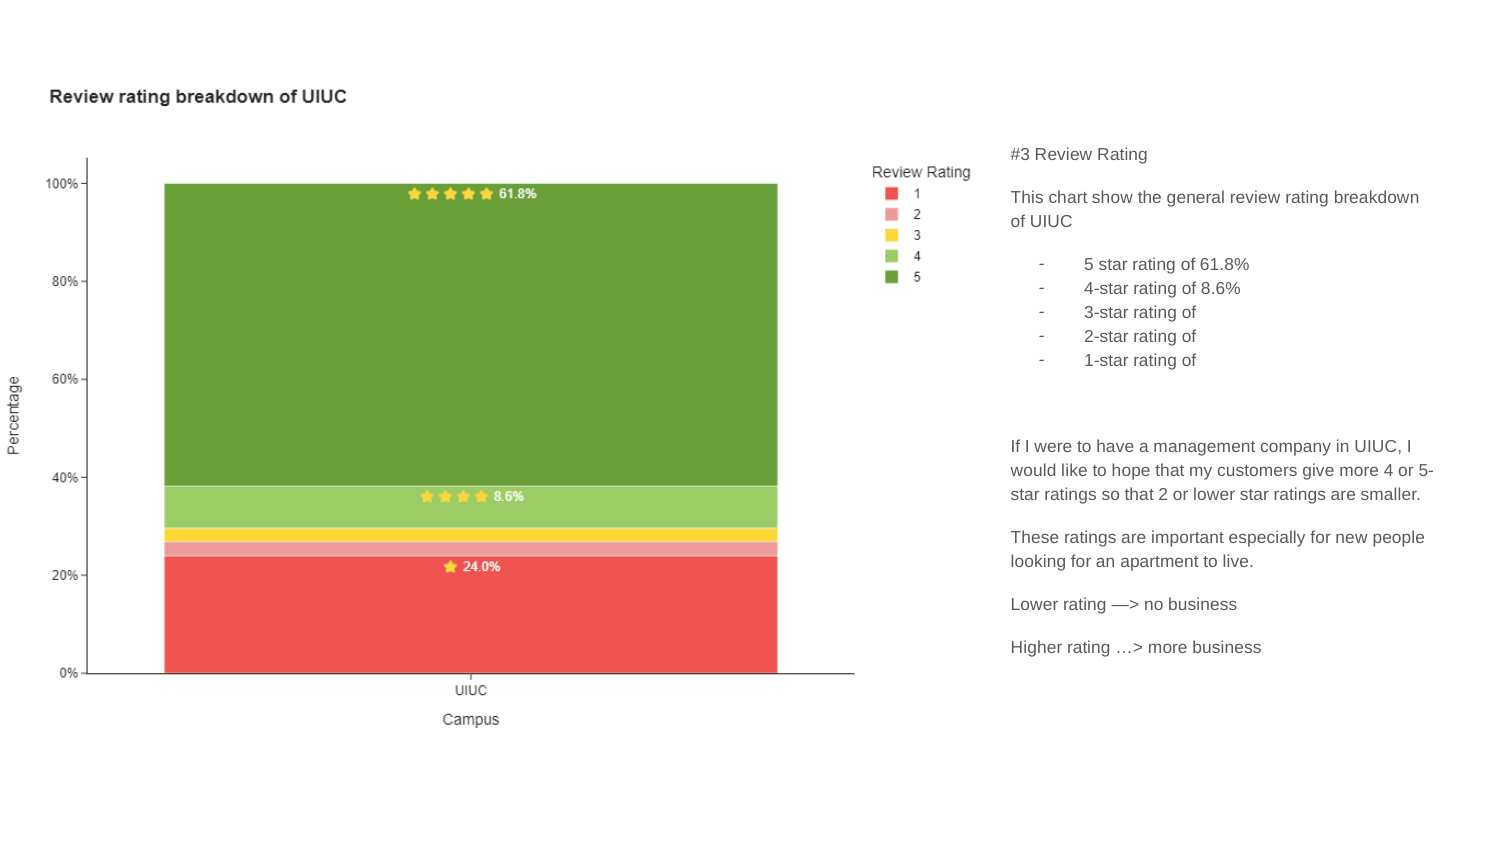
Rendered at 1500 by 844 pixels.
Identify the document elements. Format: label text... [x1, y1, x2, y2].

list #3 Review Rating This chart show the general review rating breakdown of UIUC 5 star rating of 61.8% 4-star rating of 8.6% 3-star rating of 2-star rating of 1-star rating of If I were to have a management company in UIUC, I would like to hope that my customers give more 4 or 5-star ratings so that 2 or lower star ratings are smaller. These ratings are important especially for new people looking for an apartment to live. Lower rating —> no business Higher rating …> more business [995, 124, 1453, 686]
picture [0, 48, 987, 762]
